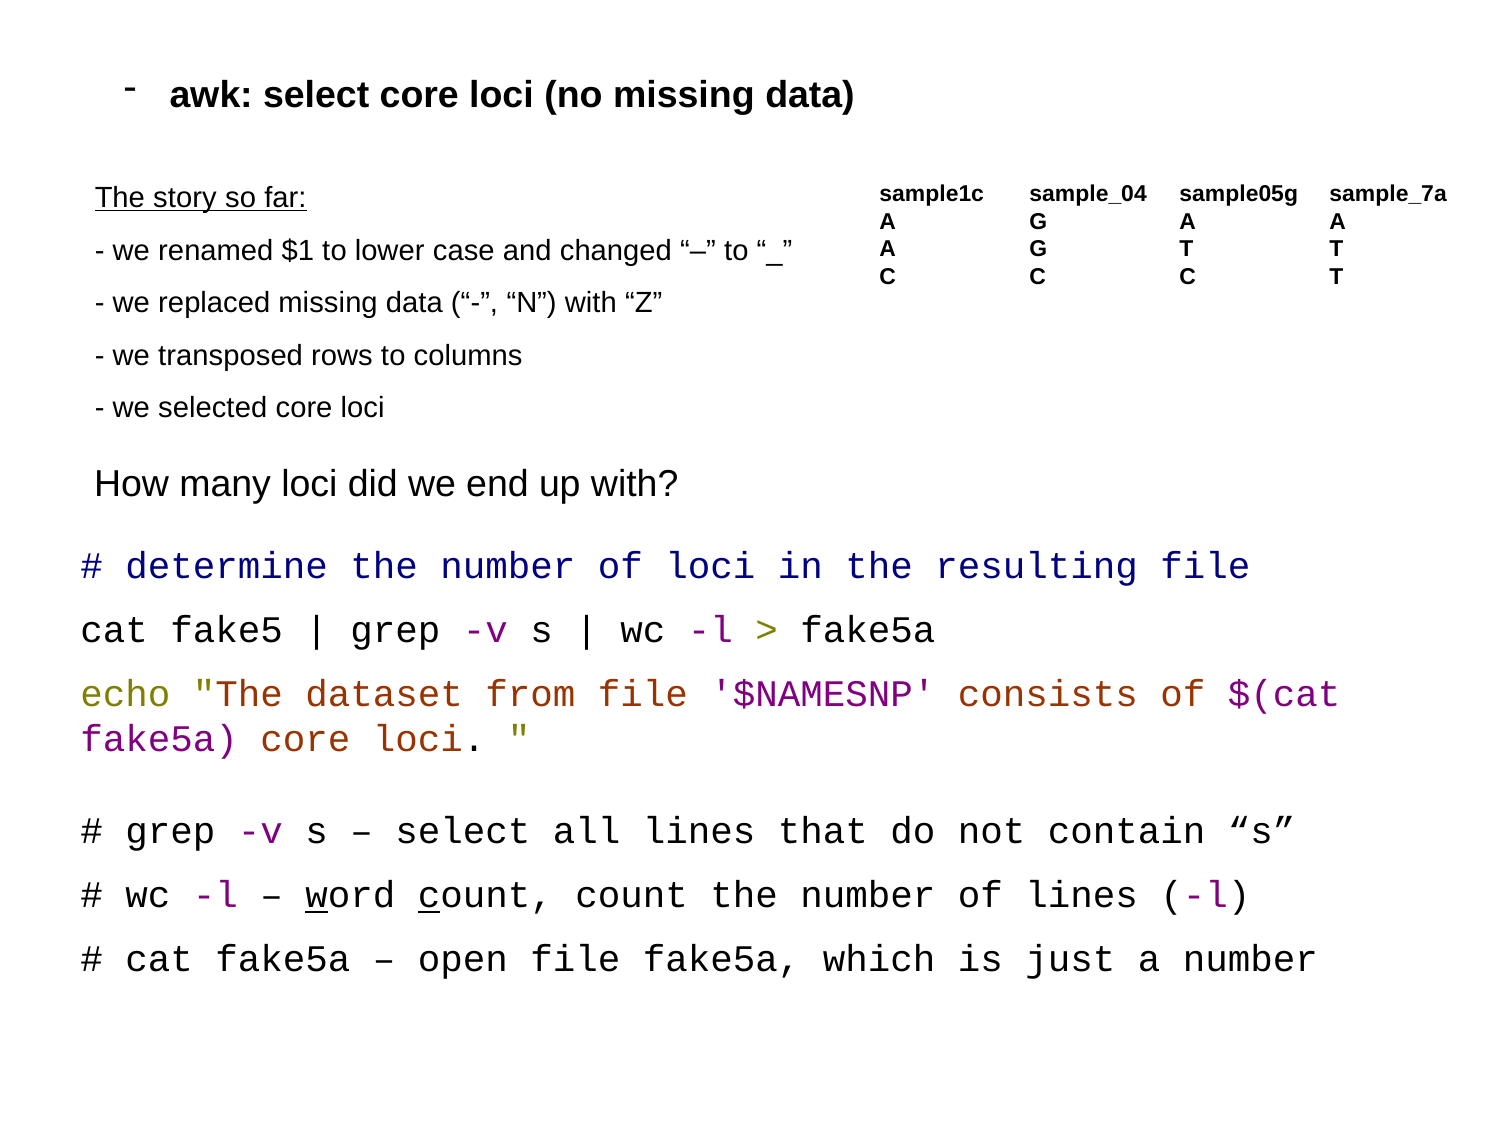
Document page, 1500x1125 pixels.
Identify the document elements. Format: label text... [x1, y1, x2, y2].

text_box awk: select core loci (no missing data) [108, 62, 871, 122]
text_box sample1c sample_04 sample05g sample_7a A G A A A G T T C C C T [864, 171, 1484, 297]
text_box How many loci did we end up with? [79, 451, 694, 511]
text_box The story so far: - we renamed $1 to lower case and changed “–” to “_” - we replaced missing data (“-”, “N”) with “Z” - we transposed rows to columns - we selected core loci [79, 153, 809, 431]
text_box # determine the number of loci in the resulting file cat fake5 | grep -v s | wc -l > fake5a echo "The dataset from file '$NAMESNP' consists of $(cat fake5a) core loci. " # grep -v s – select all lines that do not contain “s” # wc -l – word count, count the number of lines (-l) # cat fake5a – open file fake5a, which is just a number [65, 534, 1489, 986]
